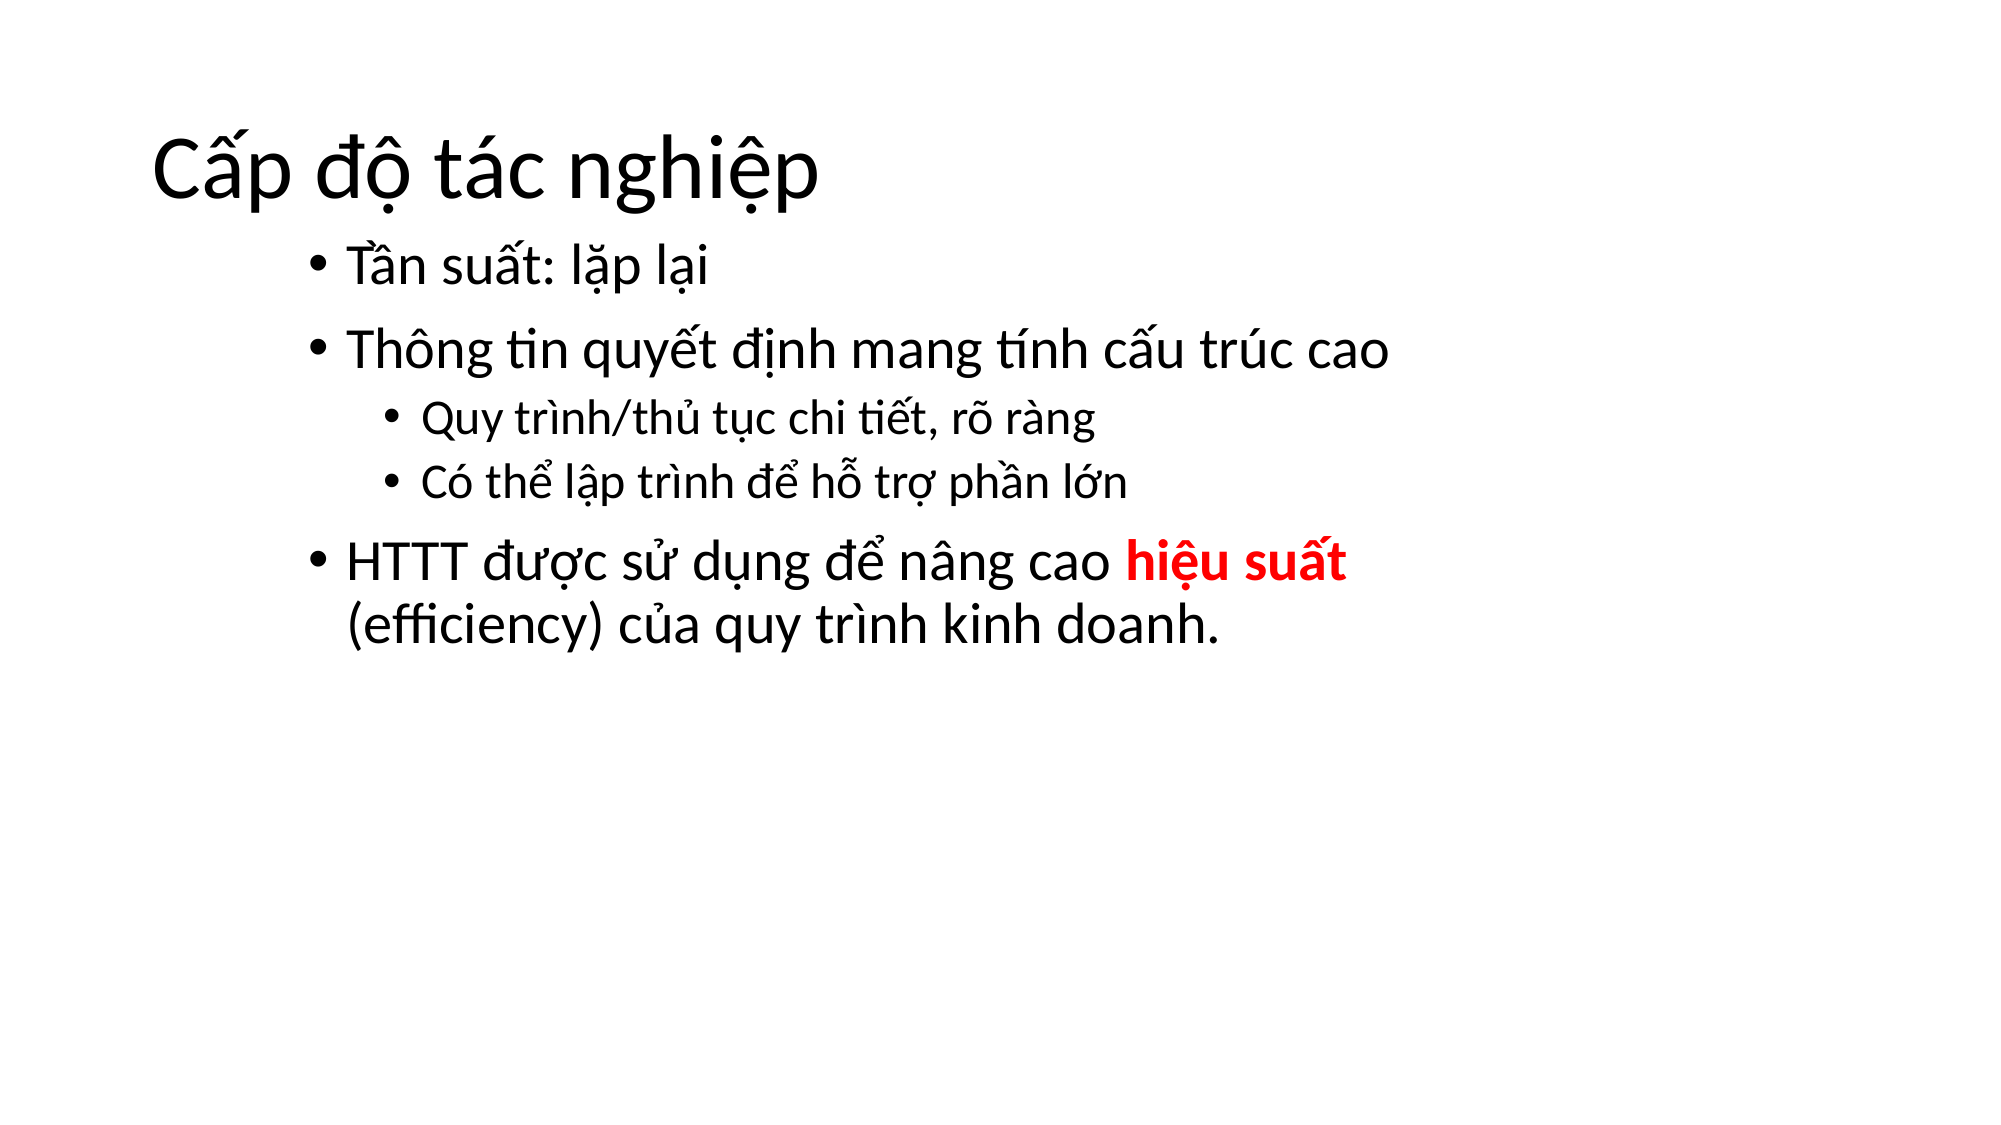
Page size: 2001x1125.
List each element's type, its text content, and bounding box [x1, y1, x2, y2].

title Cấp độ tác nghiệp [137, 59, 1863, 278]
list Tần suất: lặp lại Thông tin quyết định mang tính cấu trúc cao Quy trình/thủ tục chi tiết, rõ ràng Có thể lập trình để hỗ trợ phần lớn HTTT được sử dụng để nâng cao hiệu suất (efficiency) của quy trình kinh doanh. [293, 227, 1613, 898]
